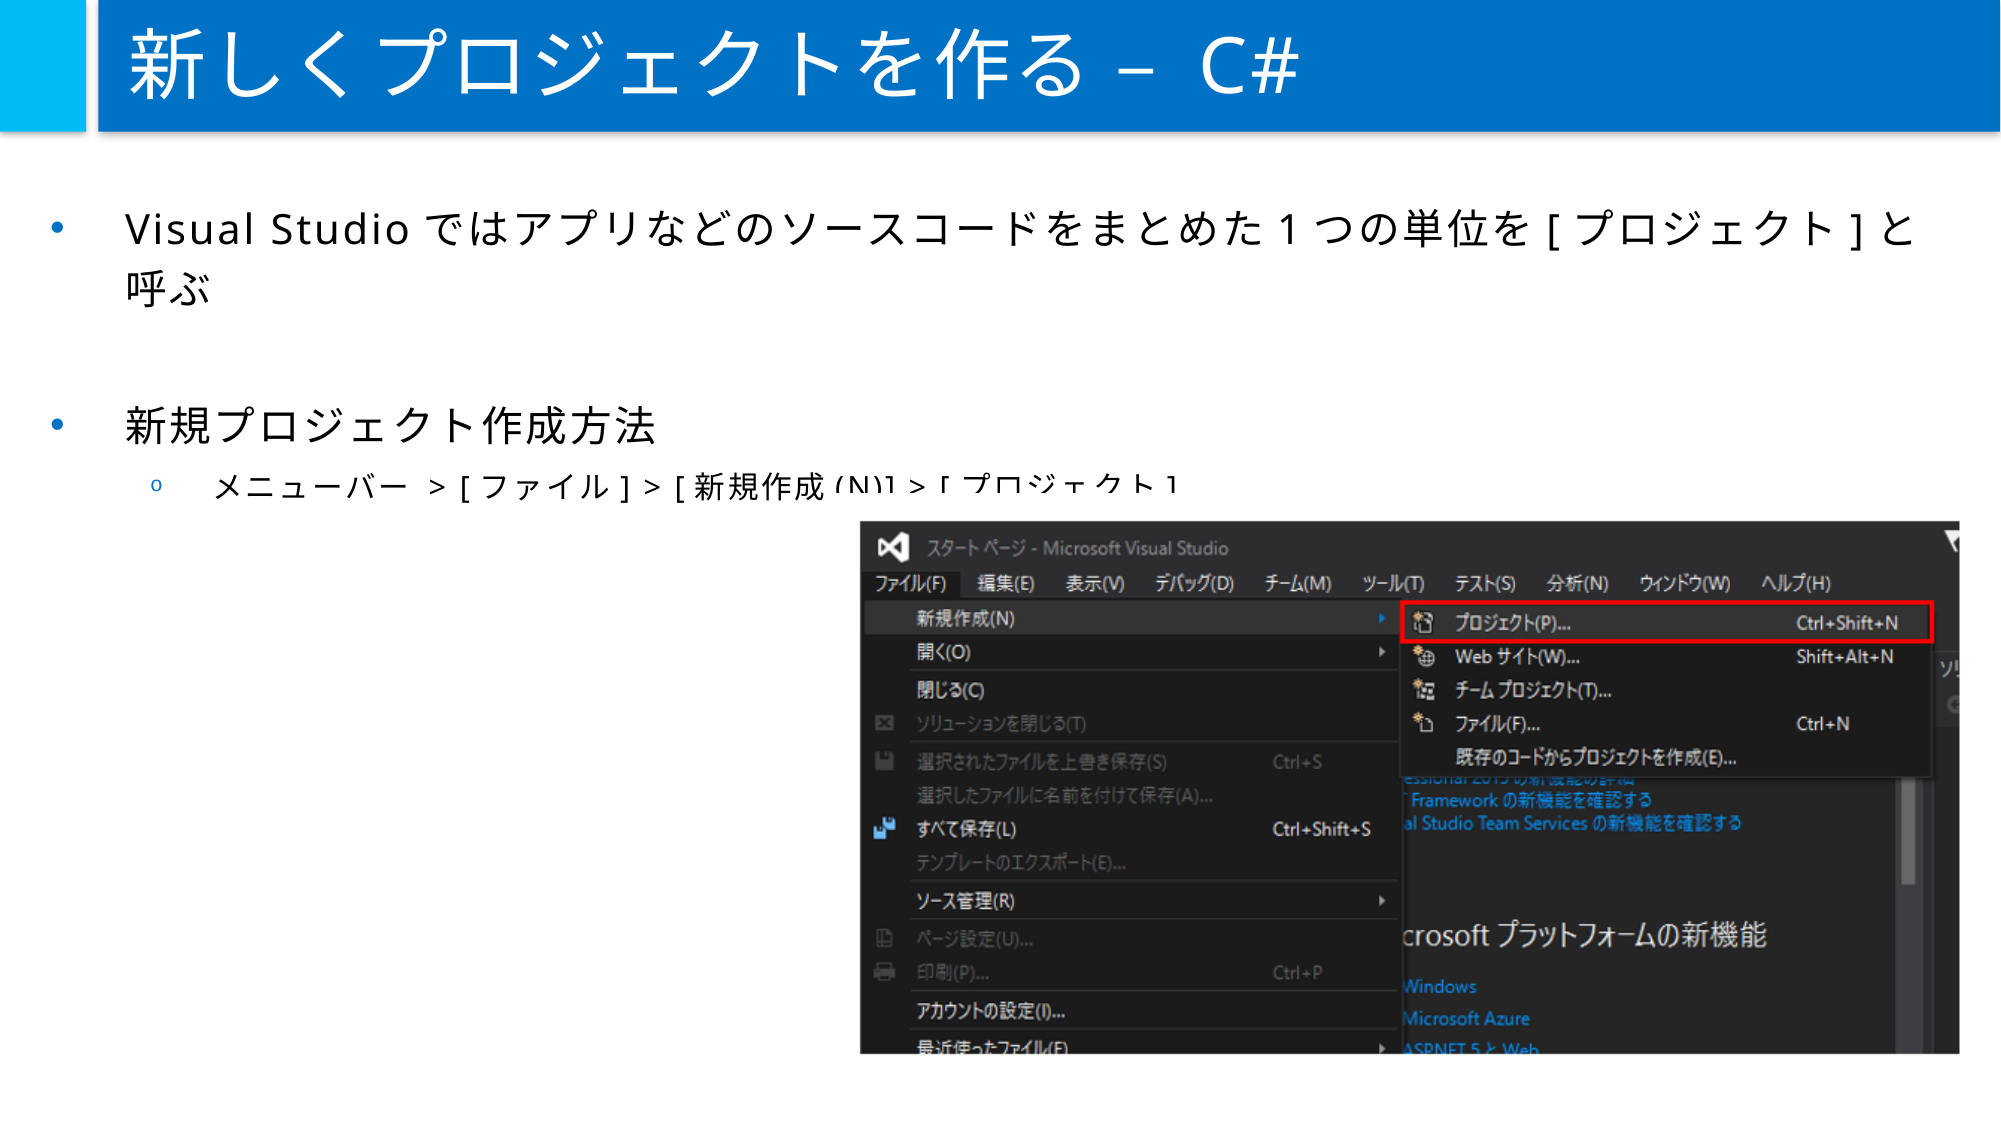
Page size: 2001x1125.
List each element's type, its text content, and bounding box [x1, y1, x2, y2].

title 新しくプロジェクトを作る – C# [98, 0, 2000, 132]
list Visual Studioではアプリなどのソースコードをまとめた1つの単位を[プロジェクト]と呼ぶ 新規プロジェクト作成方法 メニューバー > [ファイル] > [新規作成(N)] > [プロジェクト] [35, 184, 1967, 638]
picture [831, 492, 2000, 1096]
